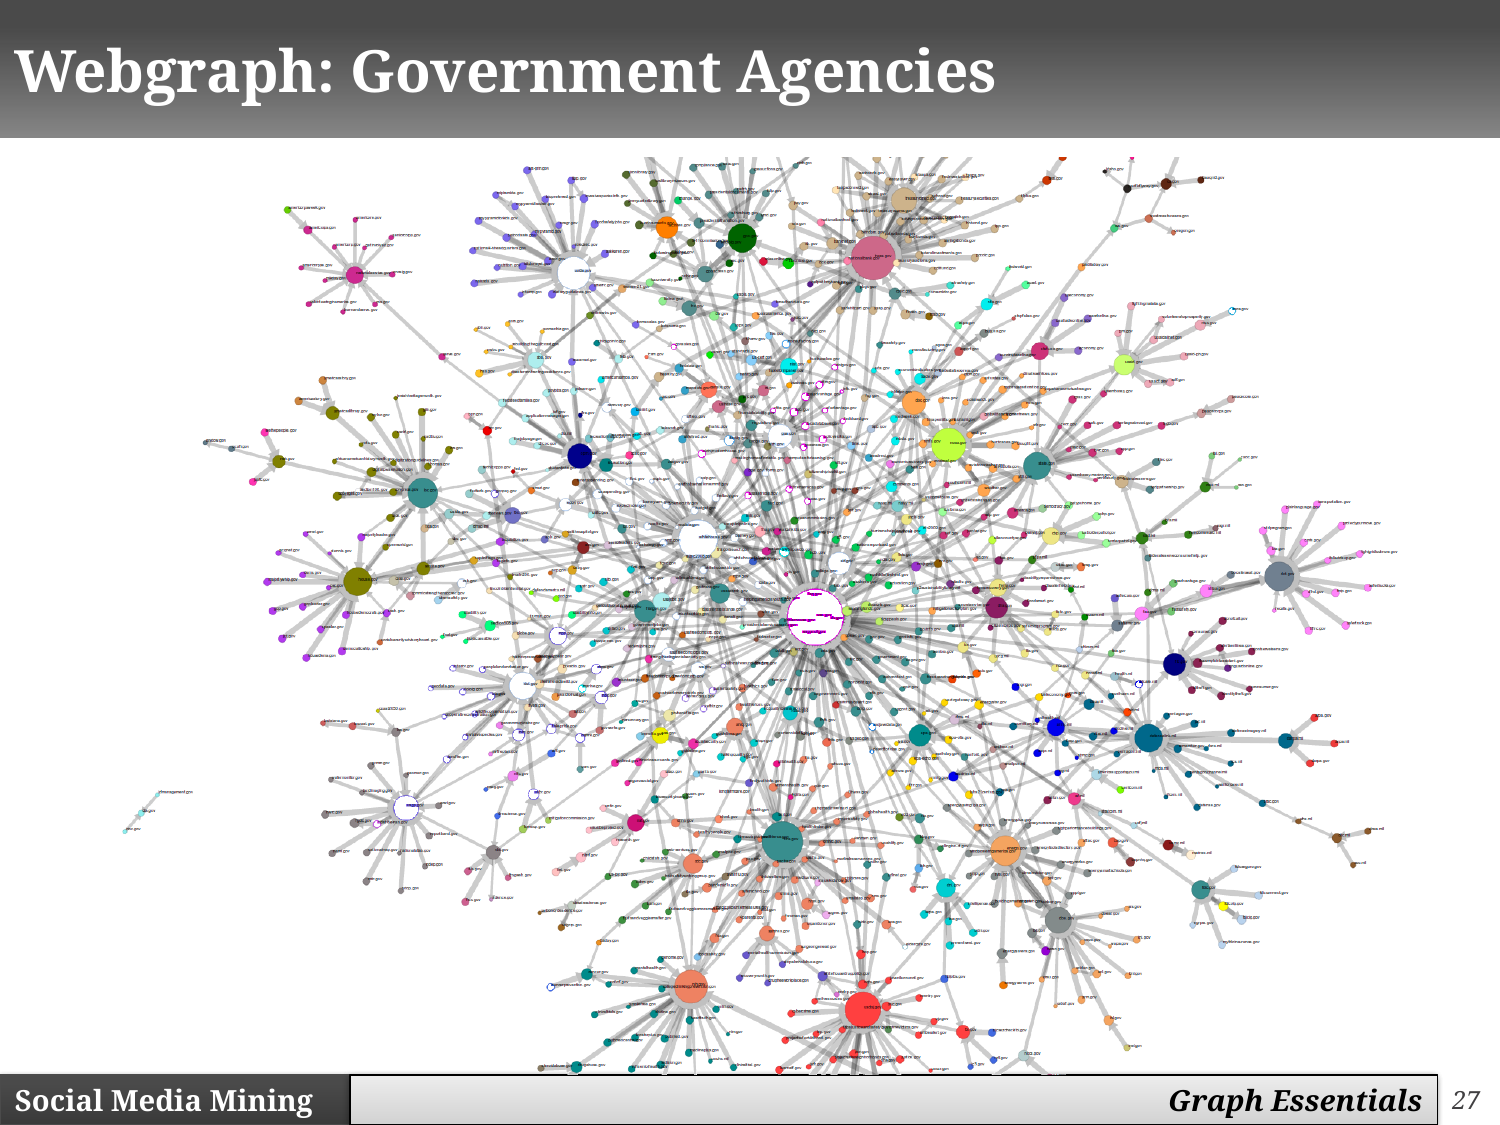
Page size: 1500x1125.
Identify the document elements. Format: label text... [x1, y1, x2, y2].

picture [99, 156, 1408, 1076]
title Webgraph: Government Agencies [0, 0, 1500, 138]
